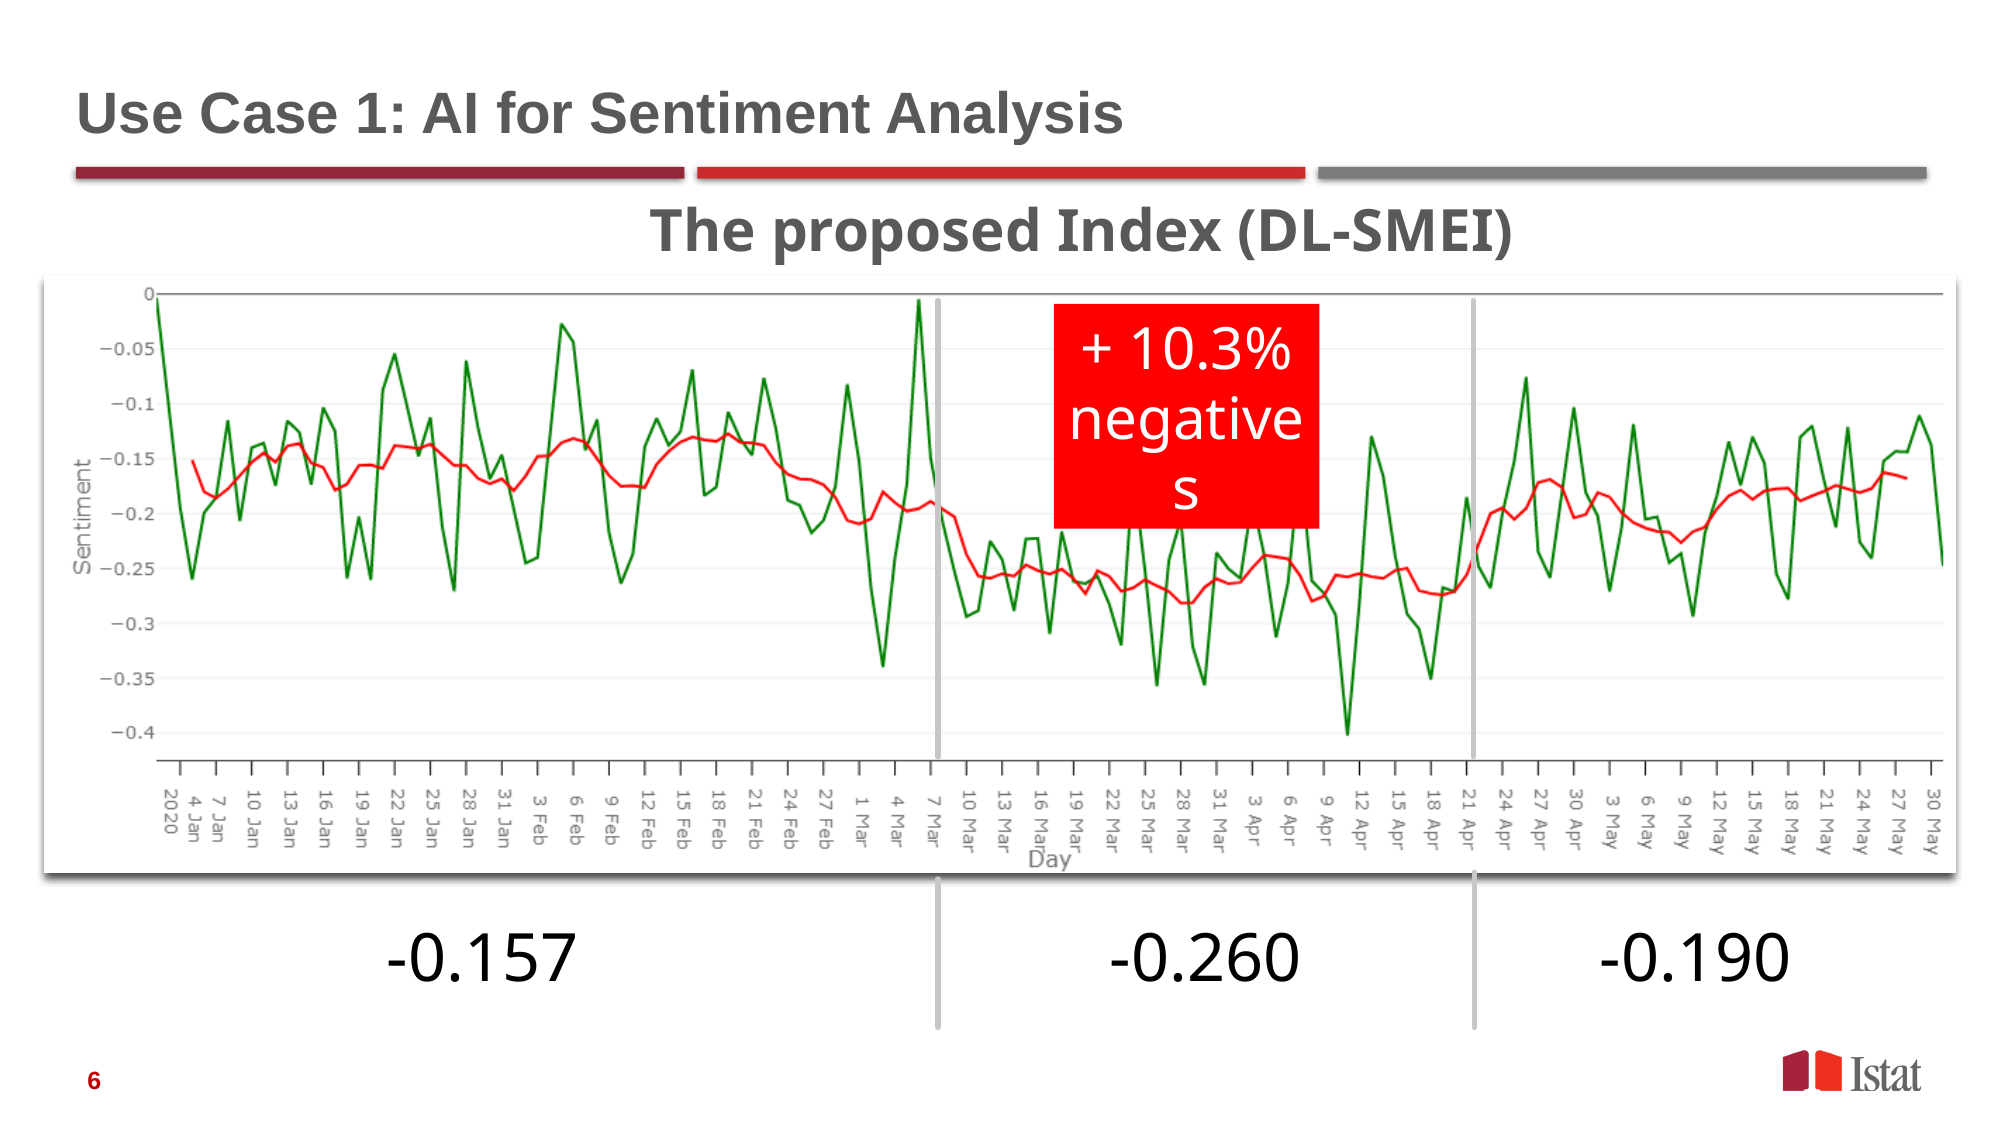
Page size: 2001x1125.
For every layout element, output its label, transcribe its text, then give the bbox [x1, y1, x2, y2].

text_box -0.260 [1039, 907, 1373, 1002]
text_box The proposed Index (DL-SMEI) [649, 200, 2000, 264]
text_box -0.190 [1530, 907, 1863, 1002]
picture [44, 275, 1956, 873]
text_box -0.157 [317, 907, 650, 1002]
title Use Case 1: AI for Sentiment Analysis [76, 0, 1926, 146]
slide_number 6 [53, 1049, 136, 1110]
